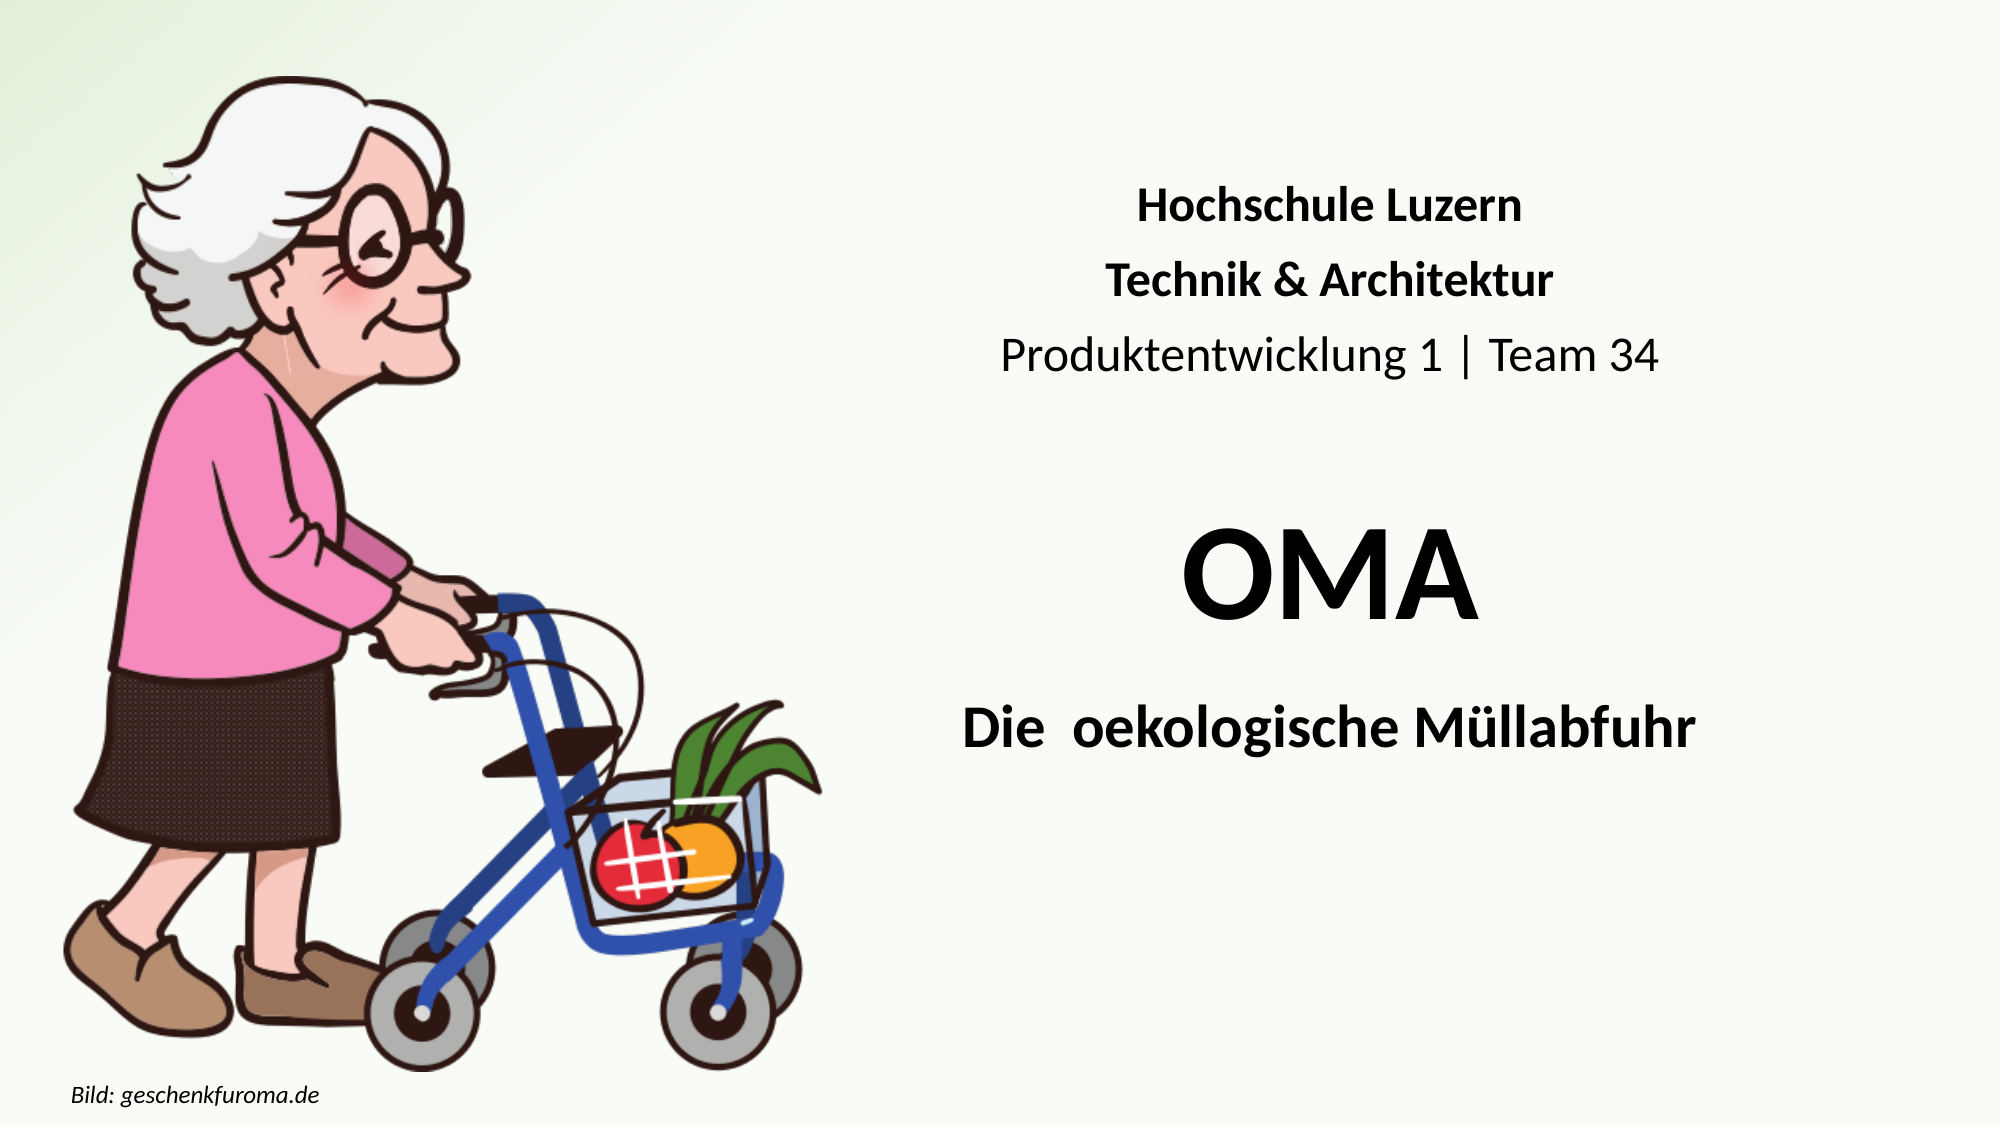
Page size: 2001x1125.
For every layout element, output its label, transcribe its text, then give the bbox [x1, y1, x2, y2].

title OMA Die oekologische Müllabfuhr [915, 488, 1745, 780]
picture [54, 76, 844, 1072]
text_box Bild: geschenkfuroma.de [56, 1072, 336, 1117]
subtitle Hochschule Luzern Technik & Architektur Produktentwicklung 1 | Team 34 [844, 171, 2000, 443]
